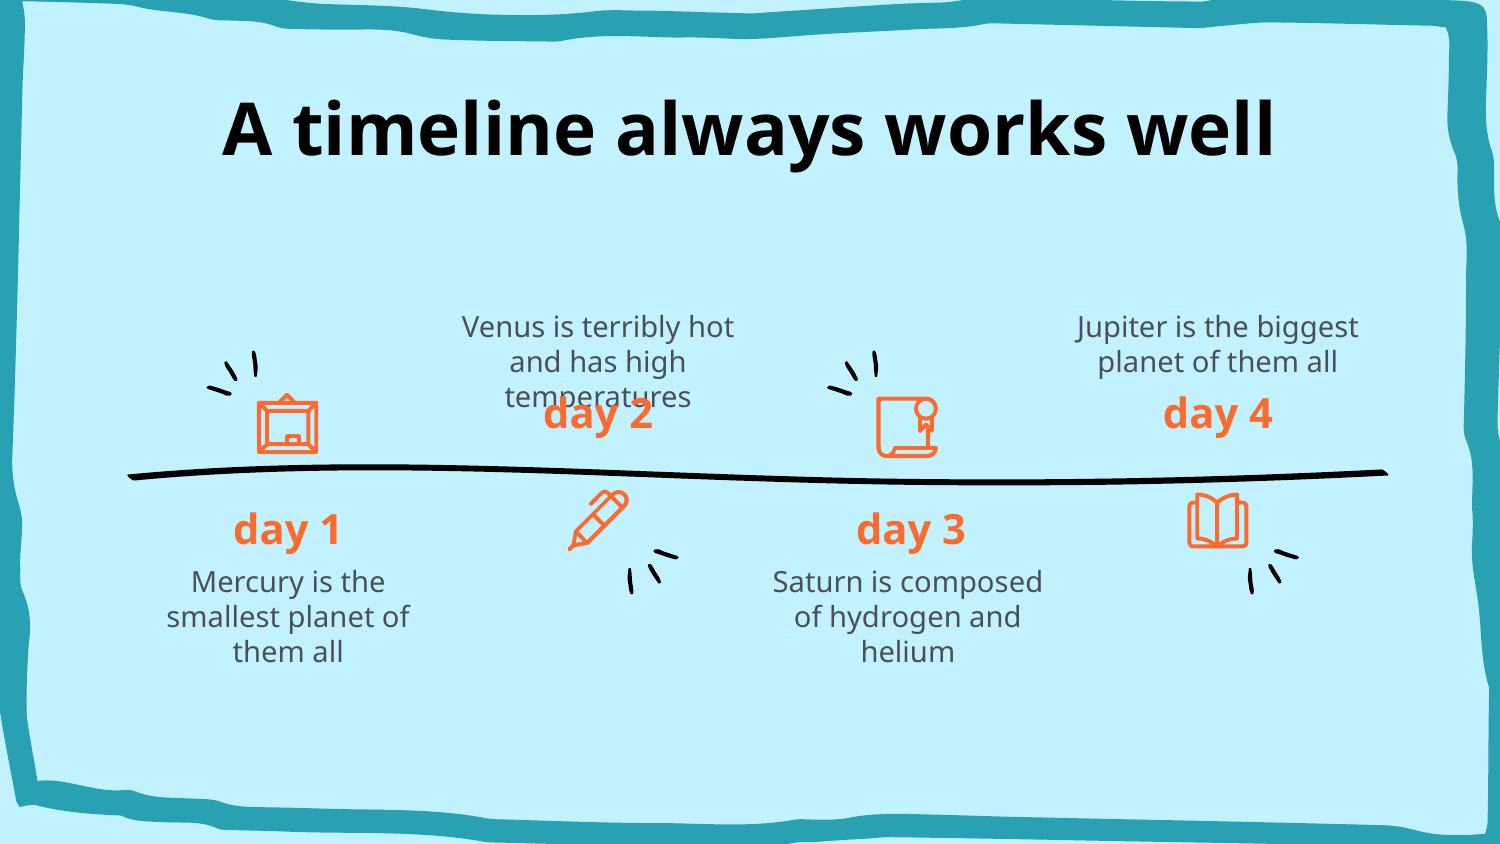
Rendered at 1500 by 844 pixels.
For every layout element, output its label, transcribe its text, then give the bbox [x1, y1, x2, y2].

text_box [1247, 548, 1300, 595]
subtitle Saturn is composed of hydrogen and helium [746, 548, 1070, 643]
text_box [1187, 492, 1249, 549]
title day 1 [196, 492, 381, 563]
title A timeline always works well [164, 79, 1336, 174]
subtitle Mercury is the smallest planet of them all [126, 548, 450, 644]
subtitle Venus is terribly hot and has high temperatures [436, 294, 760, 389]
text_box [206, 349, 259, 397]
text_box [256, 392, 319, 454]
title day 2 [506, 377, 691, 447]
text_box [627, 548, 679, 595]
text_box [826, 349, 879, 397]
subtitle Jupiter is the biggest planet of them all [1056, 294, 1380, 389]
title day 4 [1126, 377, 1311, 447]
text_box [876, 396, 938, 459]
text_box [127, 464, 1389, 486]
title day 3 [819, 493, 1004, 563]
text_box [568, 489, 629, 552]
